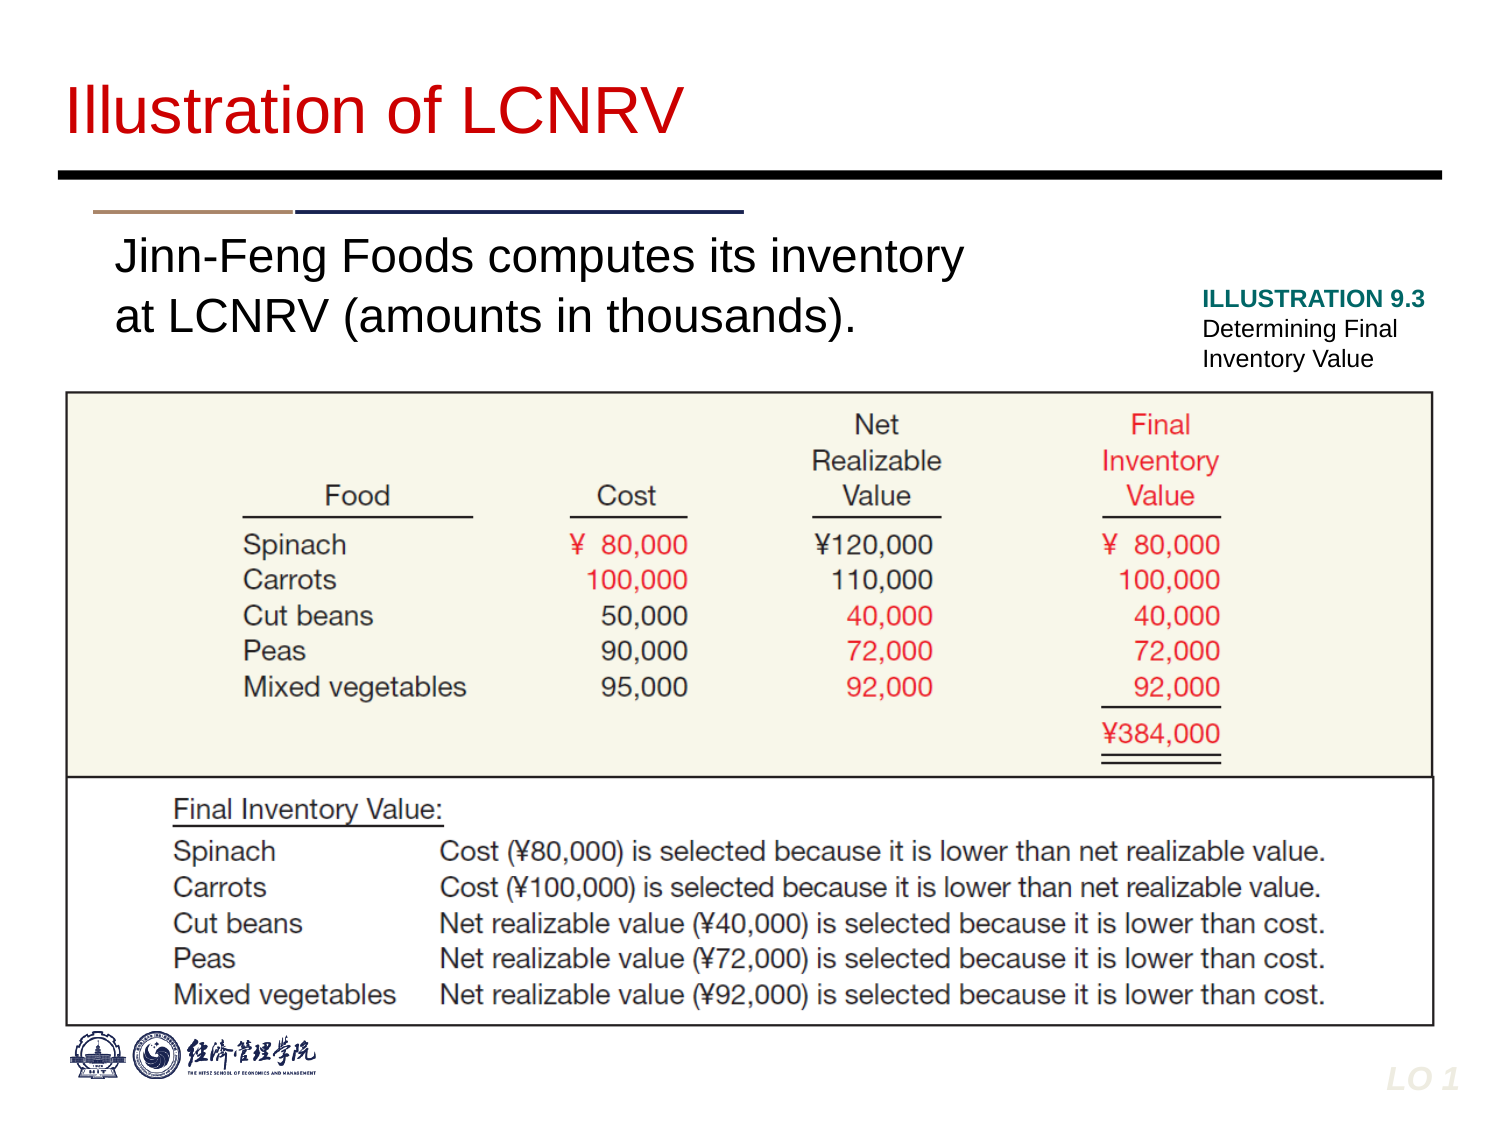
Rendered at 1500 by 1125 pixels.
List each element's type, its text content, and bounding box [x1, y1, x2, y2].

text_box ILLUSTRATION 9.3 Determining Final Inventory Value [1187, 275, 1463, 380]
picture [70, 1031, 316, 1079]
text_box LO 1 [1324, 1049, 1475, 1105]
picture [62, 388, 1438, 1030]
title Illustration of LCNRV [50, 59, 1088, 263]
text_box Jinn-Feng Foods computes its inventory at LCNRV (amounts in thousands). [99, 263, 1013, 350]
